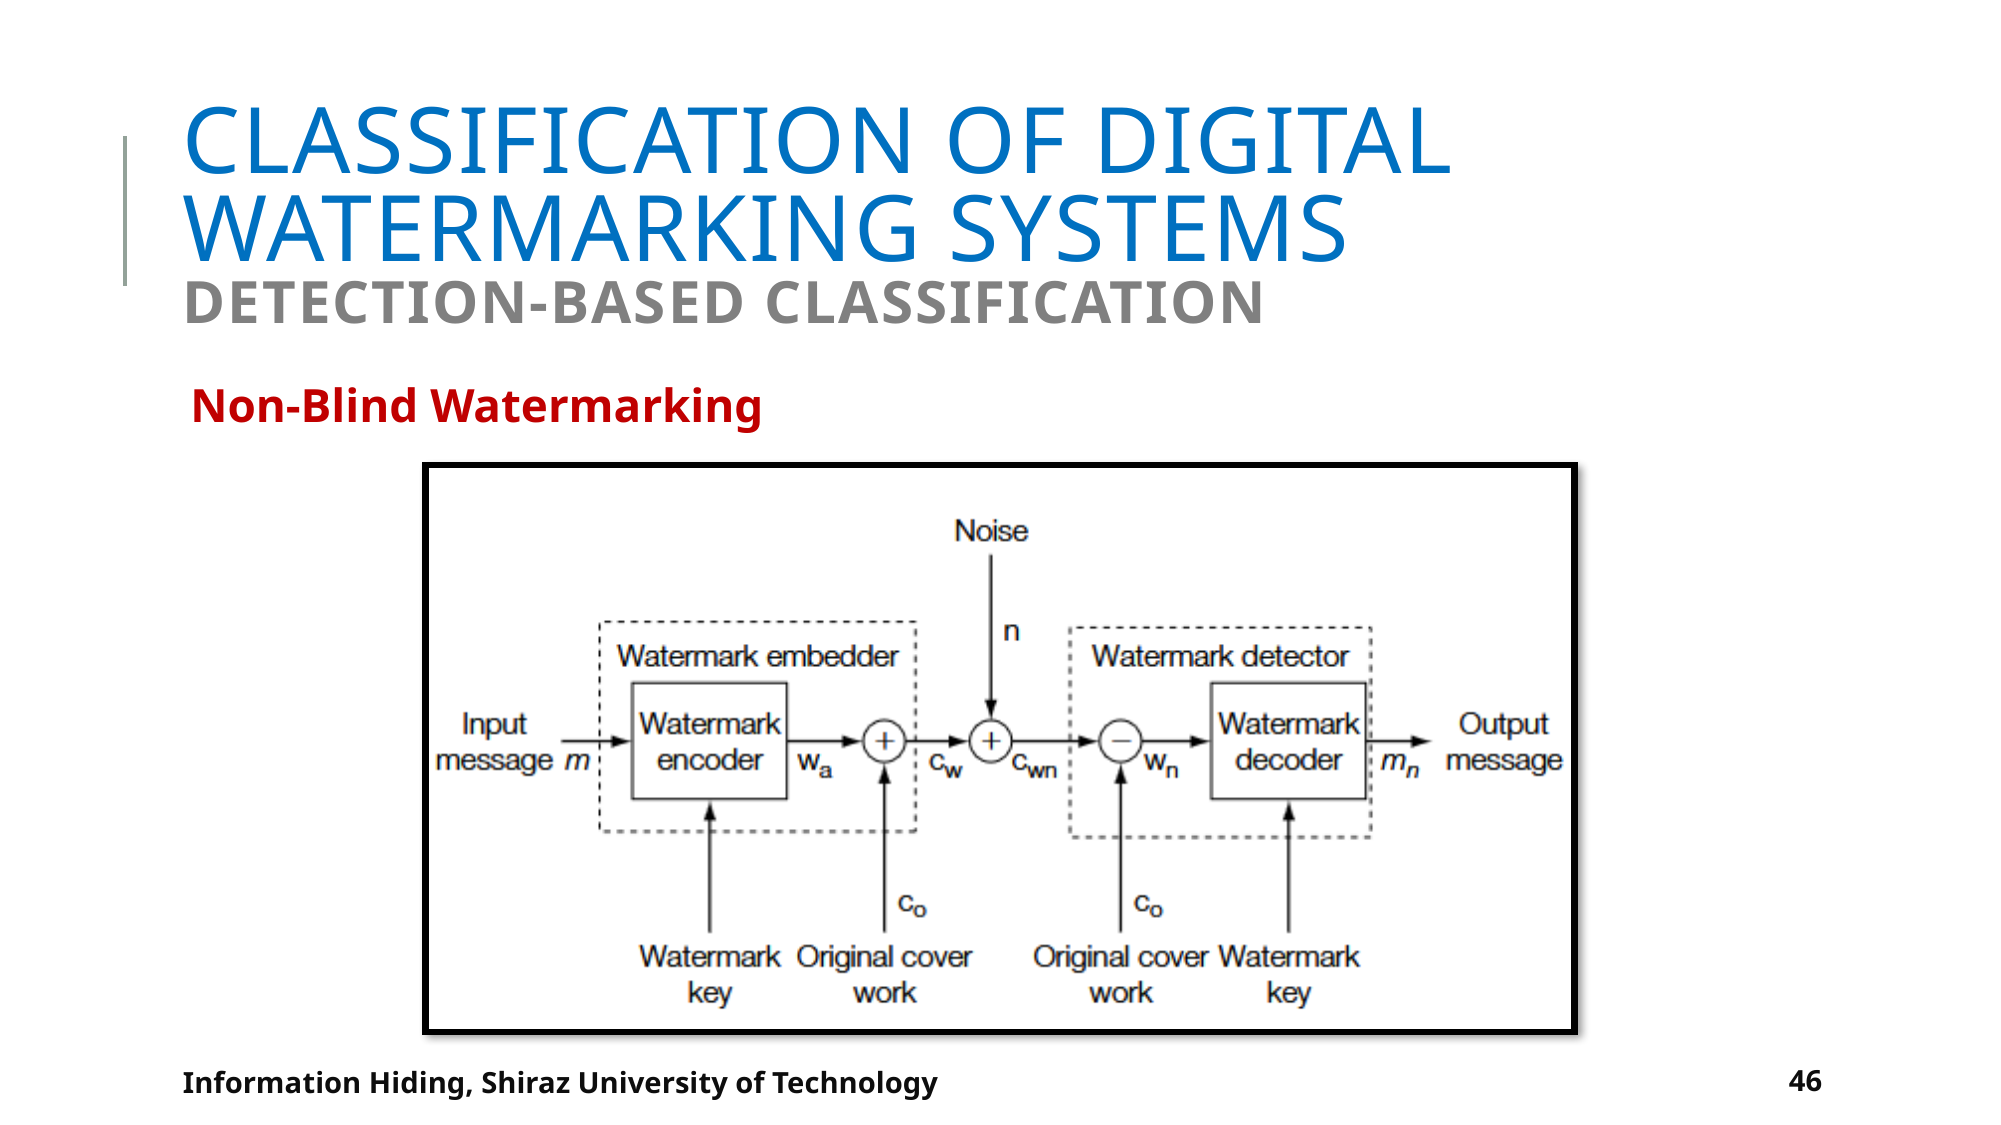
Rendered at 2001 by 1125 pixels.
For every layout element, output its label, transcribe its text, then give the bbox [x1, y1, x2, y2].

slide_number 46 [1773, 1059, 1853, 1105]
picture [428, 468, 1572, 1030]
title Classification of Digital Watermarking Systems Detection-based Classification [168, 96, 1853, 342]
list Non-Blind Watermarking [168, 375, 1853, 1035]
footer Information Hiding, Shiraz University of Technology [168, 1059, 1773, 1105]
